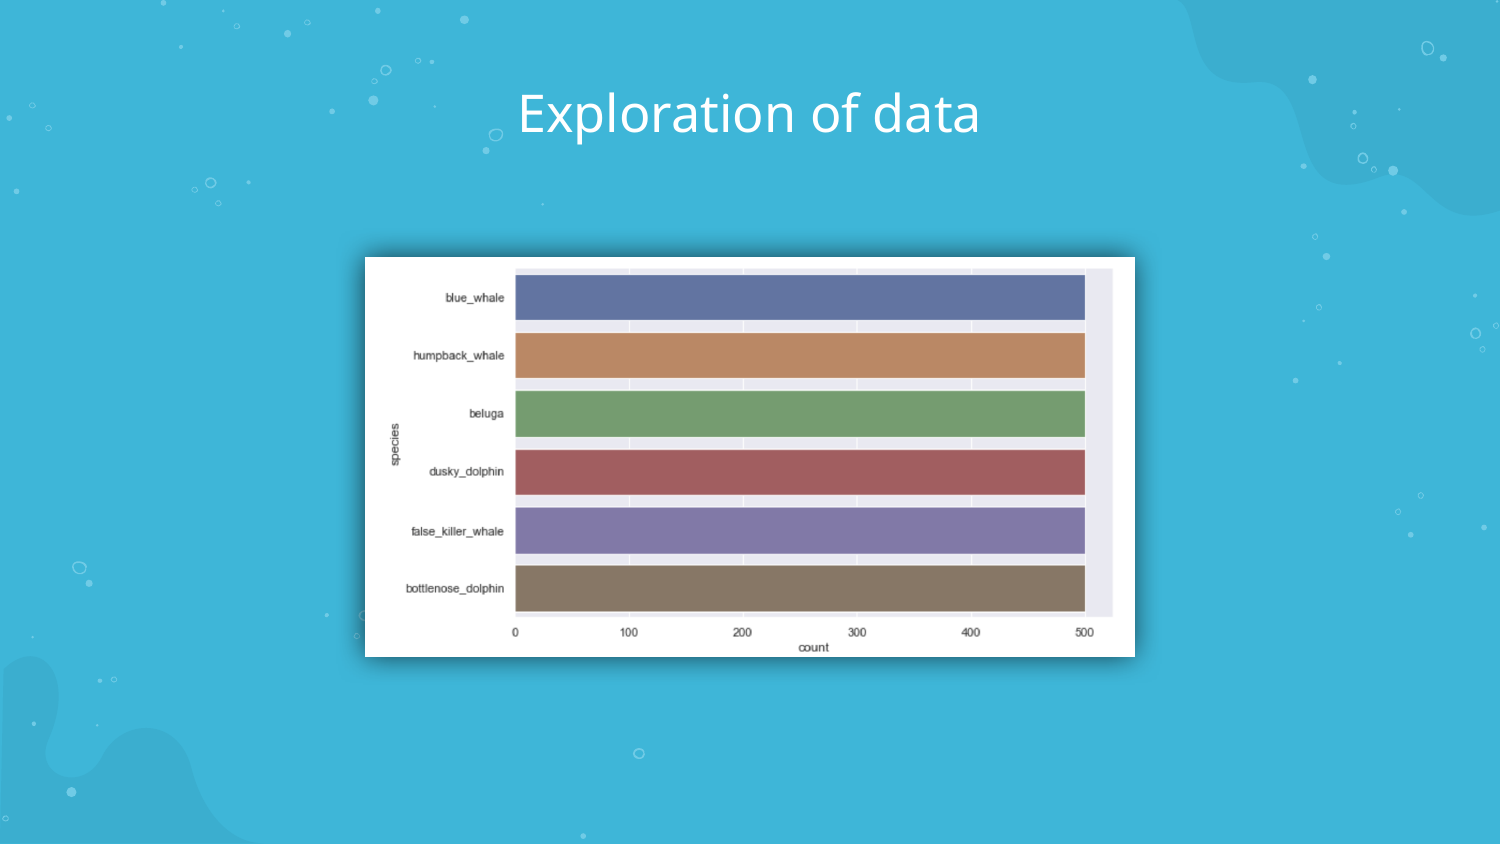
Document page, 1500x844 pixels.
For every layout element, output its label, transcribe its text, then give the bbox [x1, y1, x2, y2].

title Exploration of data [118, 88, 1382, 135]
picture [365, 257, 1135, 658]
